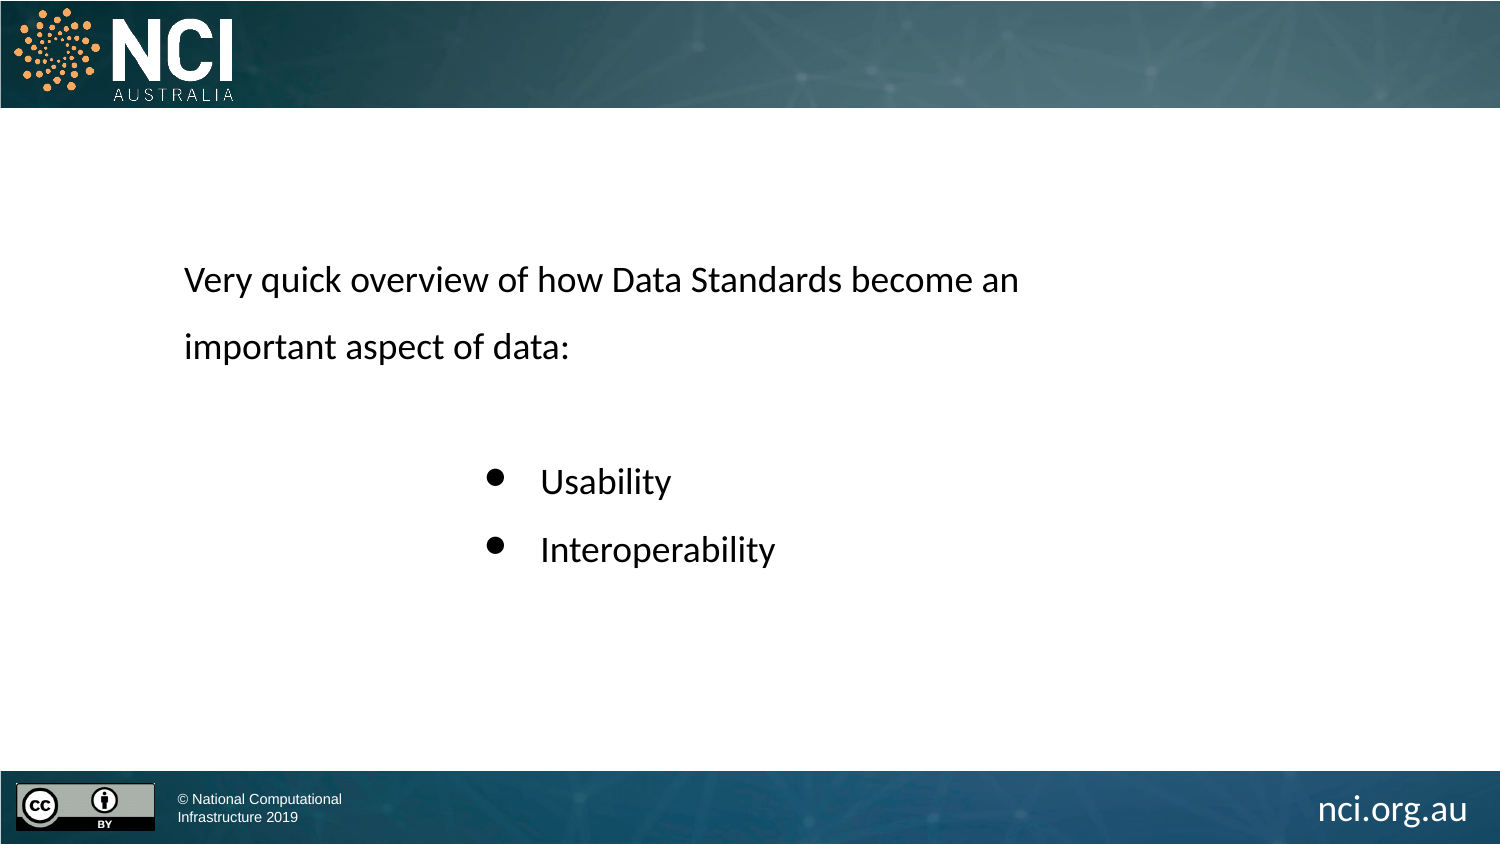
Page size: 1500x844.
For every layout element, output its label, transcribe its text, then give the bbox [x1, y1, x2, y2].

picture [2, 2, 1500, 108]
picture [2, 771, 1500, 844]
text_box Very quick overview of how Data Standards become an important aspect of data: Usability Interoperability [154, 226, 1186, 633]
